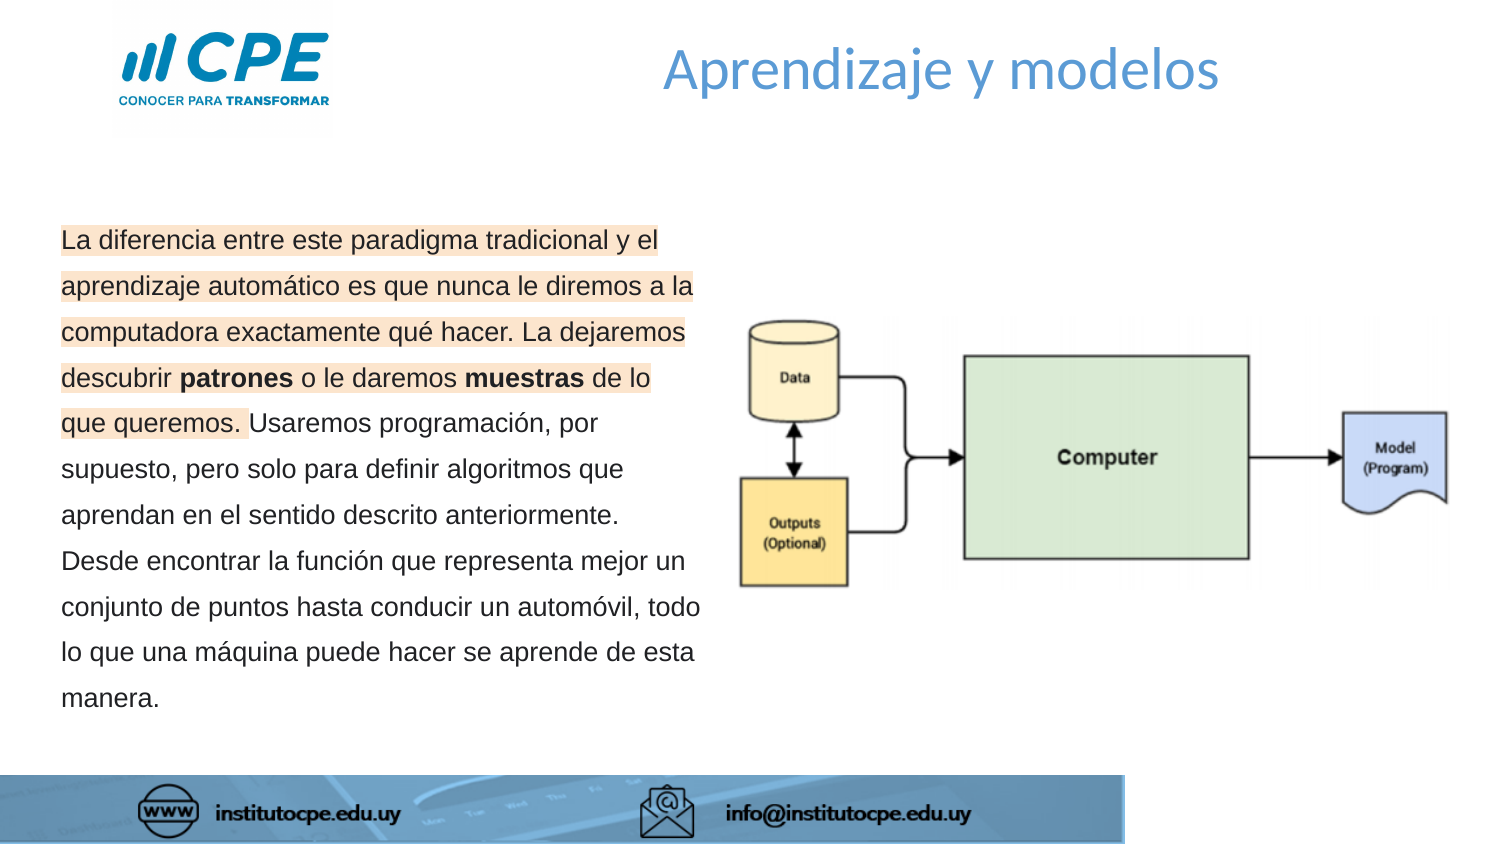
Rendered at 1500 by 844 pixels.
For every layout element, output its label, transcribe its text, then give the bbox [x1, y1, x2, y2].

text_box [83, 213, 978, 280]
title Aprendizaje y modelos [648, 29, 1437, 112]
picture [0, 775, 1125, 844]
text_box La diferencia entre este paradigma tradicional y el aprendizaje automático es que nunca le diremos a la computadora exactamente qué hacer. La dejaremos descubrir patrones o le daremos muestras de lo que queremos. Usaremos programación, por supuesto, pero solo para definir algoritmos que aprendan en el sentido descrito anteriormente. Desde encontrar la función que representa mejor un conjunto de puntos hasta conducir un automóvil, todo lo que una máquina puede hacer se aprende de esta manera. [16, 227, 716, 767]
picture [112, 0, 333, 139]
picture [736, 302, 1472, 608]
